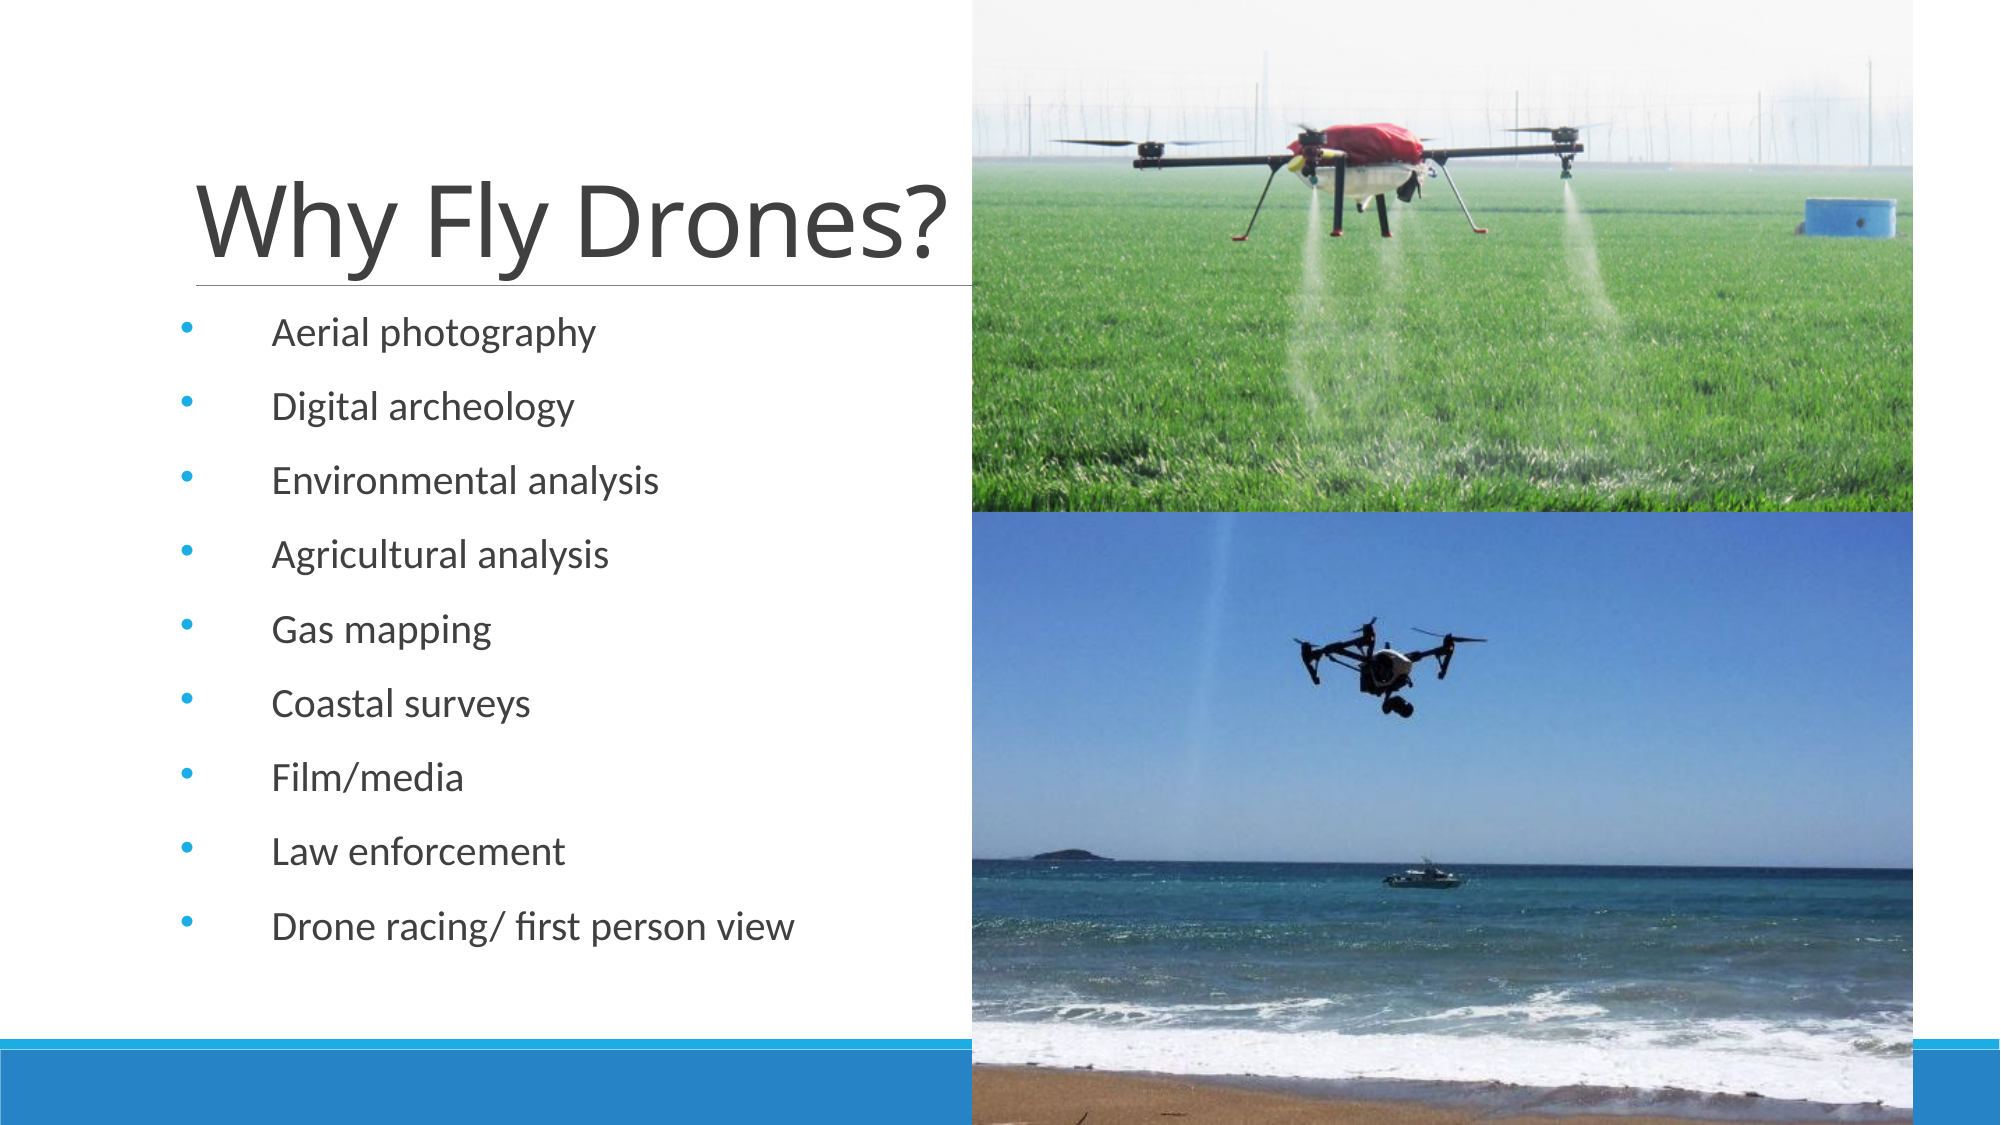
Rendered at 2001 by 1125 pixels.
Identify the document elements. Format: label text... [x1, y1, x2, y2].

title Why Fly Drones? [180, 47, 969, 285]
picture [971, 0, 1913, 1125]
list Aerial photography Digital archeology Environmental analysis Agricultural analysis Gas mapping Coastal surveys Film/media Law enforcement Drone racing/ first person view [180, 302, 969, 963]
